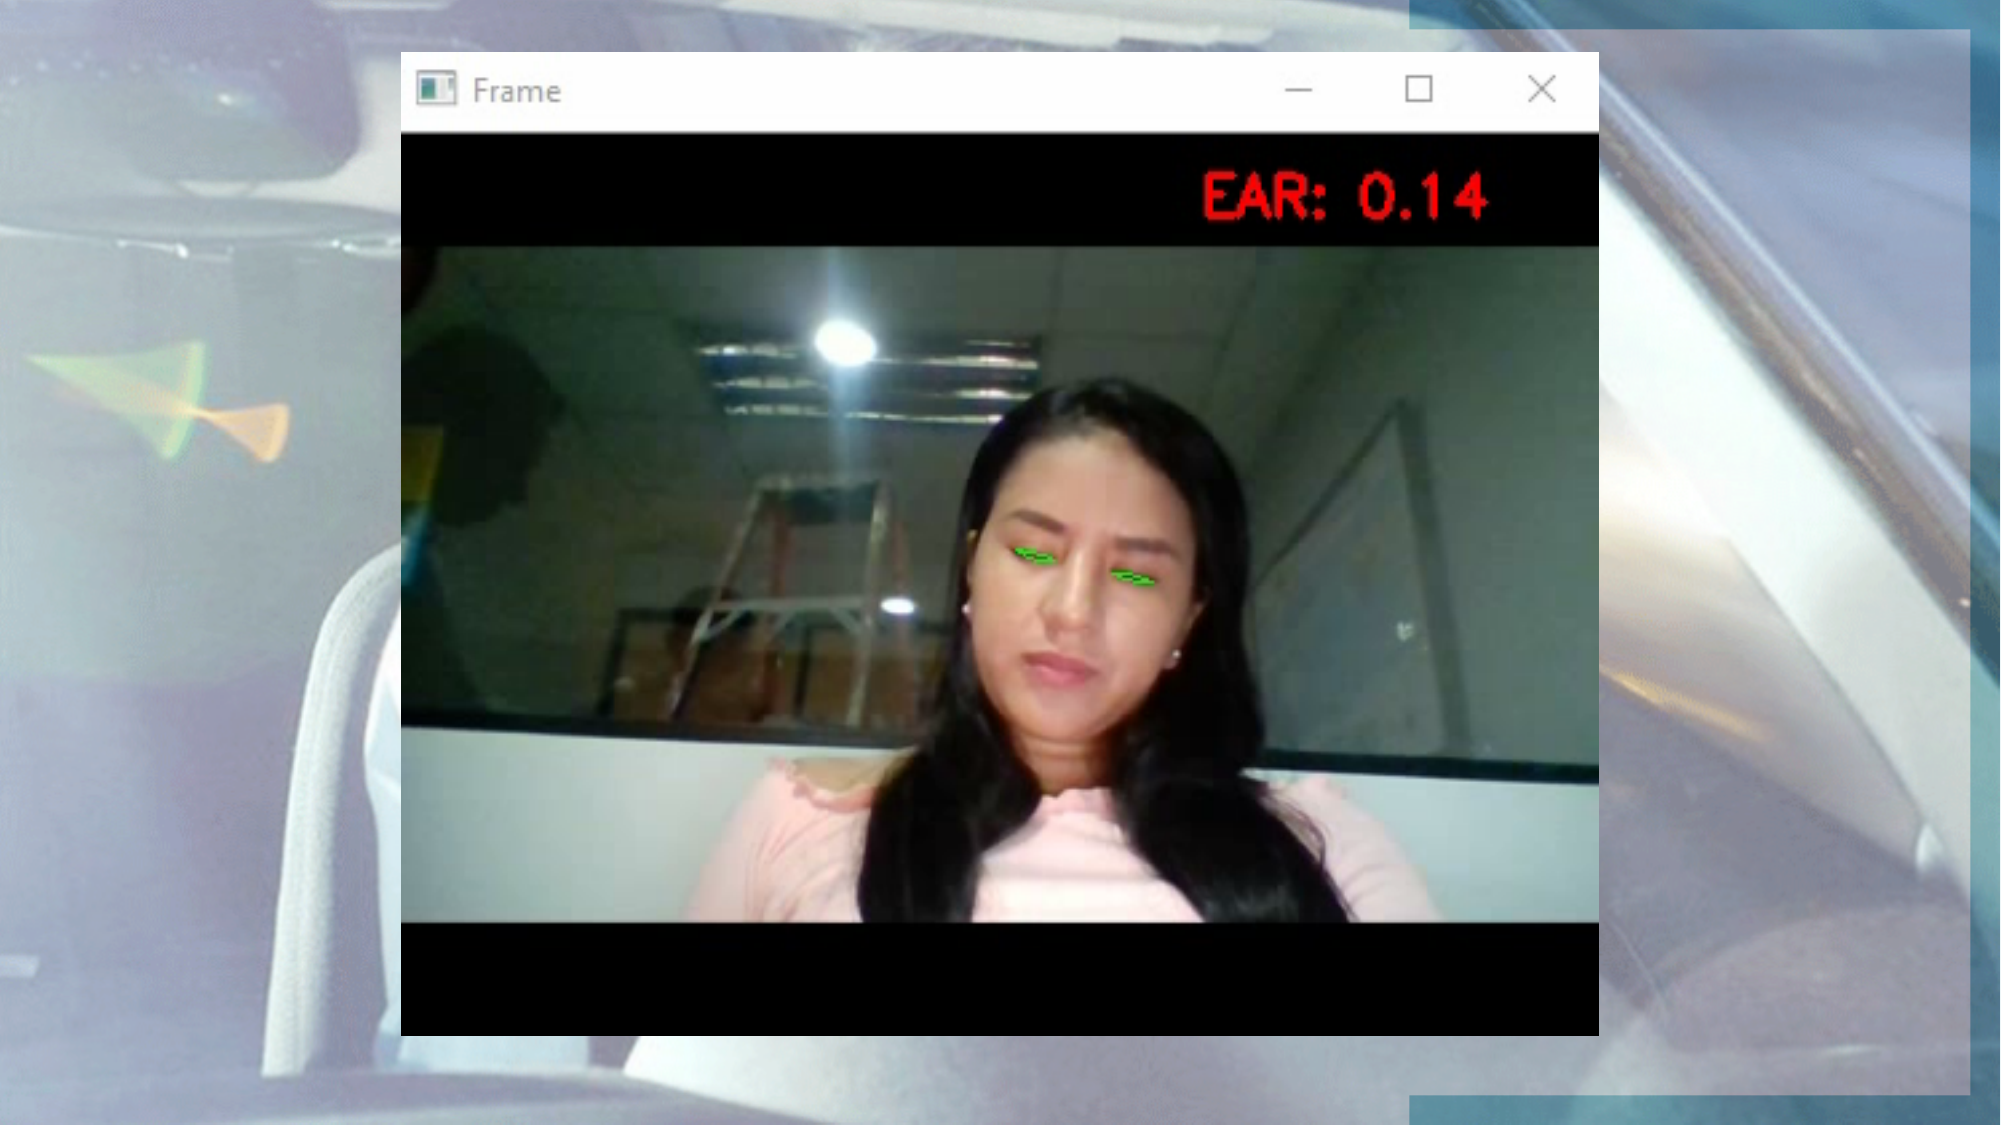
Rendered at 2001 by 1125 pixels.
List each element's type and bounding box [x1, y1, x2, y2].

text_box [400, 51, 1600, 1037]
picture [0, 0, 2000, 1125]
